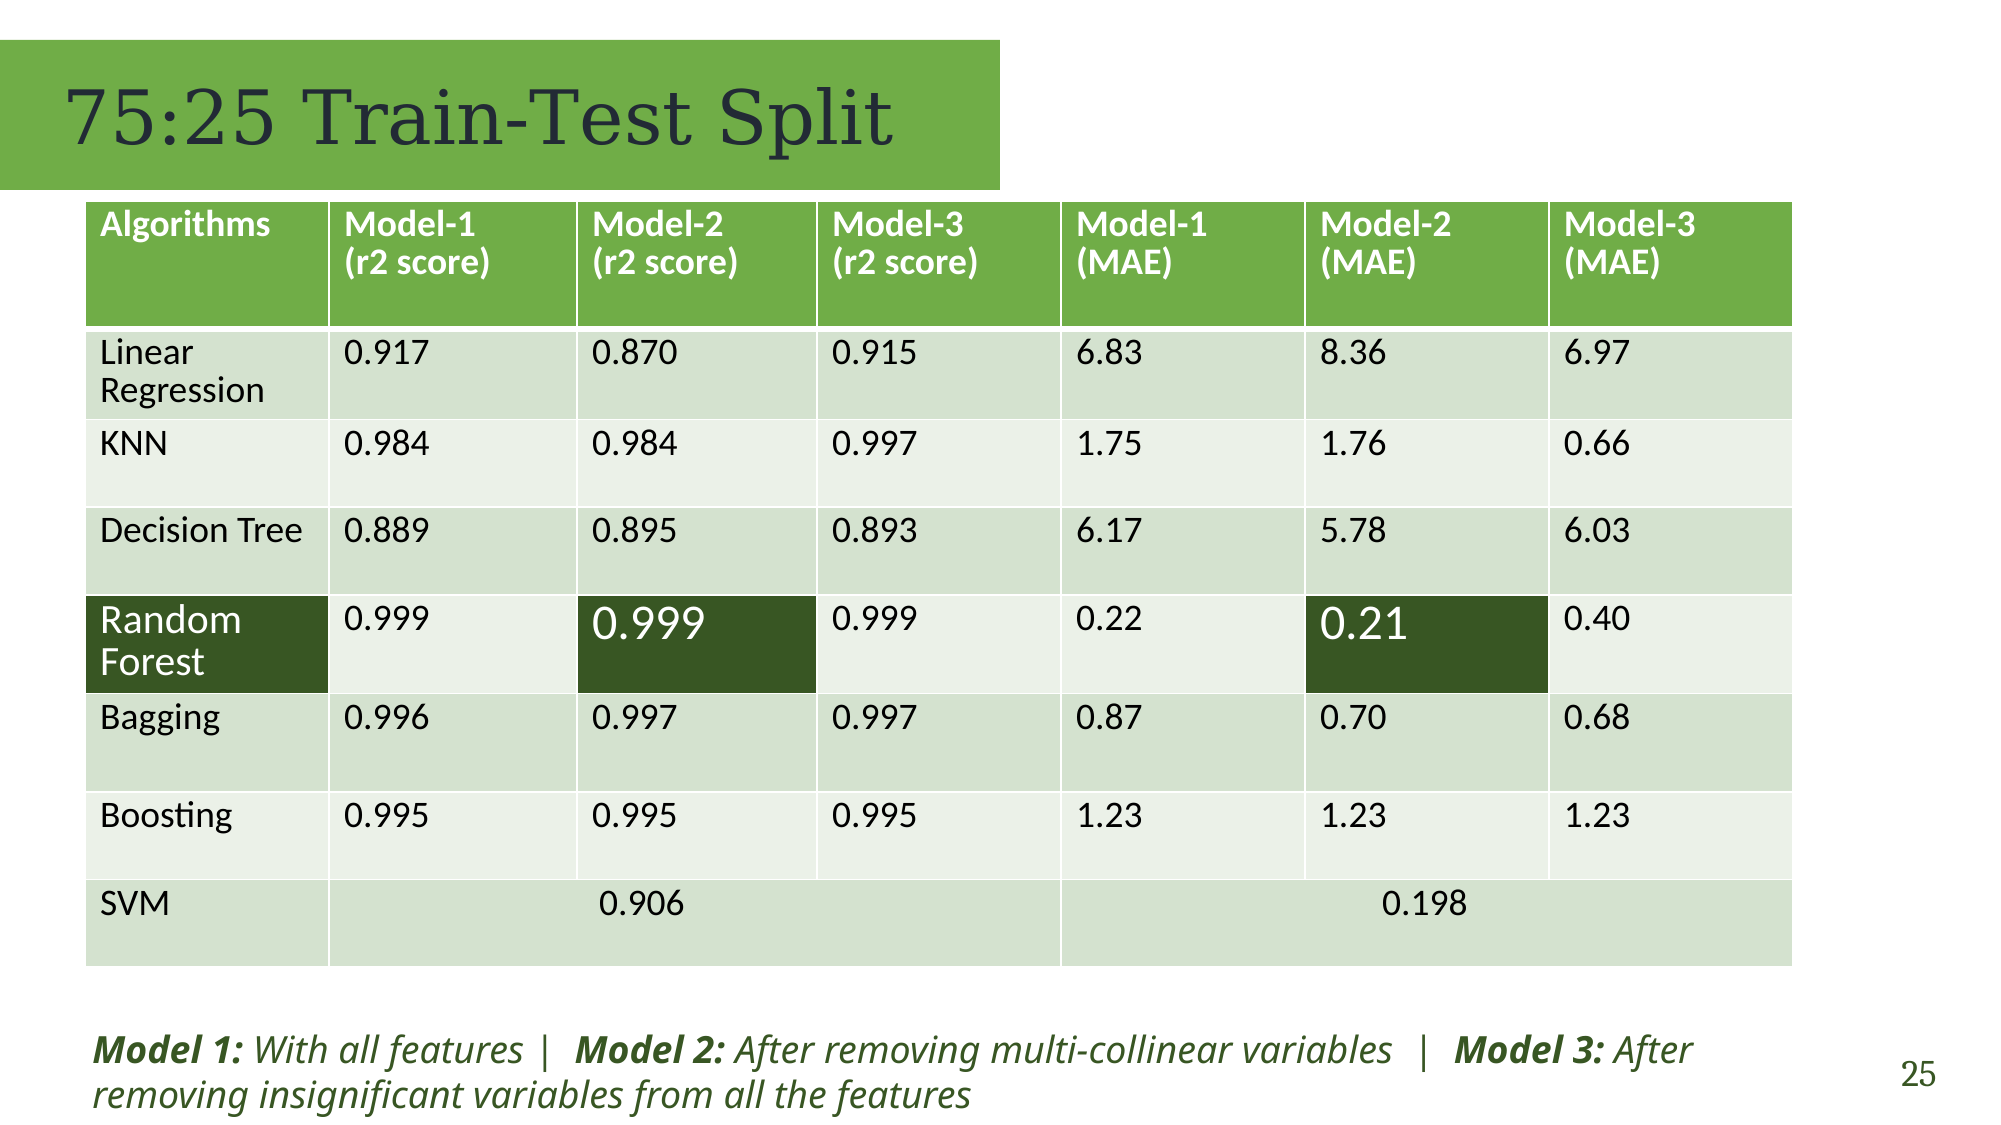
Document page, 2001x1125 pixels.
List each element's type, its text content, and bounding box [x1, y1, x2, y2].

table_cell 0.984 [330, 420, 576, 506]
table_cell SVM [86, 880, 328, 966]
table_cell 0.21 [1306, 596, 1548, 693]
table_header Model-2 (MAE) [1306, 202, 1548, 326]
table_cell 0.995 [578, 793, 816, 879]
table_header Model-2 (r2 score) [578, 202, 816, 326]
table_cell 0.895 [578, 508, 816, 594]
table_cell 0.915 [818, 332, 1060, 419]
table_cell Linear Regression [86, 332, 328, 419]
table_cell 0.889 [330, 508, 576, 594]
text_box 75:25 Train-Test Split [0, 39, 1000, 190]
table_cell 0.995 [818, 793, 1060, 879]
table_cell 0.999 [818, 596, 1060, 693]
table_cell 0.999 [330, 596, 576, 693]
table_cell 0.40 [1550, 596, 1792, 693]
table_cell 0.996 [330, 694, 576, 791]
text_box Model 1: With all features | Model 2: After removing multi-collinear variables | Model 3: After removing insignificant variables from all the features [77, 1018, 1801, 1124]
table_cell 1.75 [1062, 420, 1304, 506]
table_cell 0.66 [1550, 420, 1792, 506]
table_cell Boosting [86, 793, 328, 879]
table_cell 0.917 [330, 332, 576, 419]
table_cell 1.76 [1306, 420, 1548, 506]
table_cell 0.995 [330, 793, 576, 879]
slide_number 25 [1801, 1042, 1952, 1102]
table_cell 0.70 [1306, 694, 1548, 791]
table_cell 1.23 [1306, 793, 1548, 879]
table_cell Bagging [86, 694, 328, 791]
table_header Algorithms [86, 202, 328, 326]
table_cell KNN [86, 420, 328, 506]
table_cell 1.23 [1062, 793, 1304, 879]
table_cell 8.36 [1306, 332, 1548, 419]
table_header Model-1 (r2 score) [330, 202, 576, 326]
table_cell 0.198 [1062, 880, 1792, 966]
table_cell 0.87 [1062, 694, 1304, 791]
table_cell 6.83 [1062, 332, 1304, 419]
table_cell 0.68 [1550, 694, 1792, 791]
table_cell 0.997 [578, 694, 816, 791]
table_cell 1.23 [1550, 793, 1792, 879]
table_cell Decision Tree [86, 508, 328, 594]
table_cell 0.22 [1062, 596, 1304, 693]
table_header Model-1 (MAE) [1062, 202, 1304, 326]
table_cell 5.78 [1306, 508, 1548, 594]
table_cell 0.999 [578, 596, 816, 693]
table_header Model-3 (r2 score) [818, 202, 1060, 326]
table_cell 0.870 [578, 332, 816, 419]
table_cell 0.906 [330, 880, 1060, 966]
table_cell 0.997 [818, 420, 1060, 506]
table_cell 0.893 [818, 508, 1060, 594]
table_header Model-3 (MAE) [1550, 202, 1792, 326]
table_cell 0.984 [578, 420, 816, 506]
table_cell Random Forest [86, 596, 328, 693]
table_cell 6.97 [1550, 332, 1792, 419]
table_cell 6.17 [1062, 508, 1304, 594]
table_cell 6.03 [1550, 508, 1792, 594]
table_cell 0.997 [818, 694, 1060, 791]
